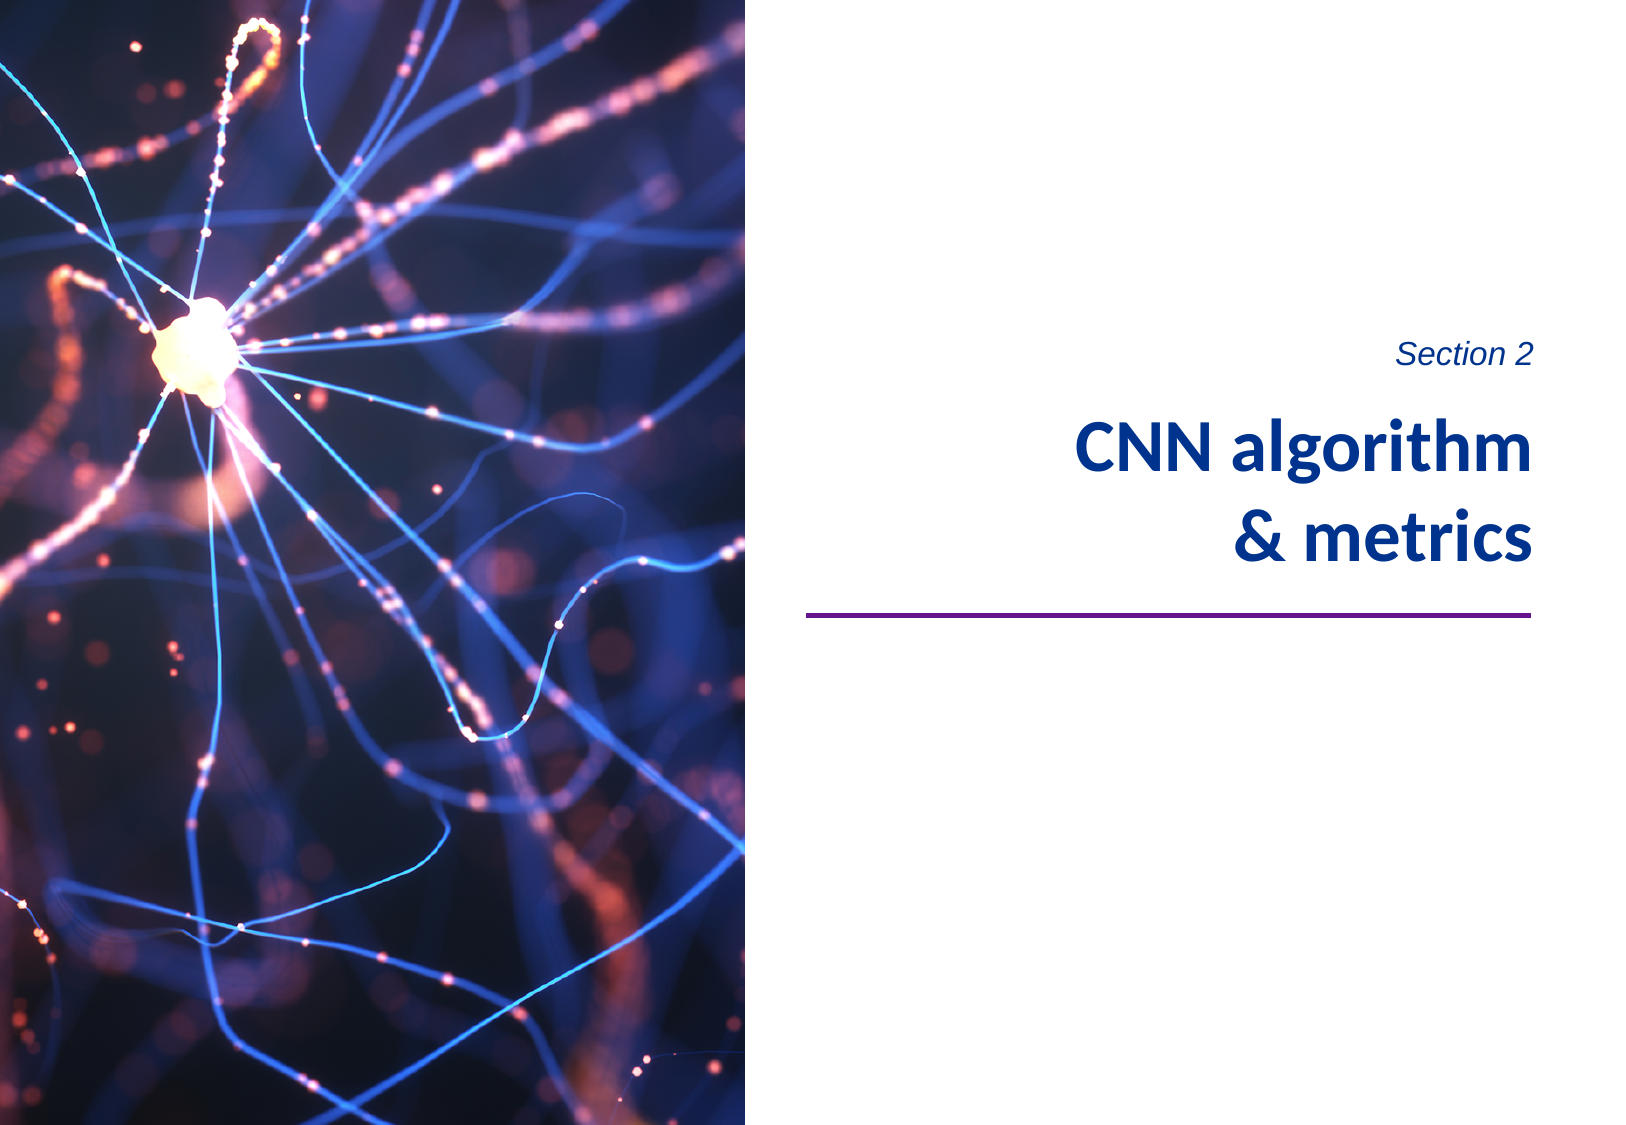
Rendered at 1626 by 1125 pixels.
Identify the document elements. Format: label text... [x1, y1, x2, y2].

picture [0, 0, 745, 1125]
text_box Section 2 CNN algorithm & metrics [1007, 121, 1535, 878]
